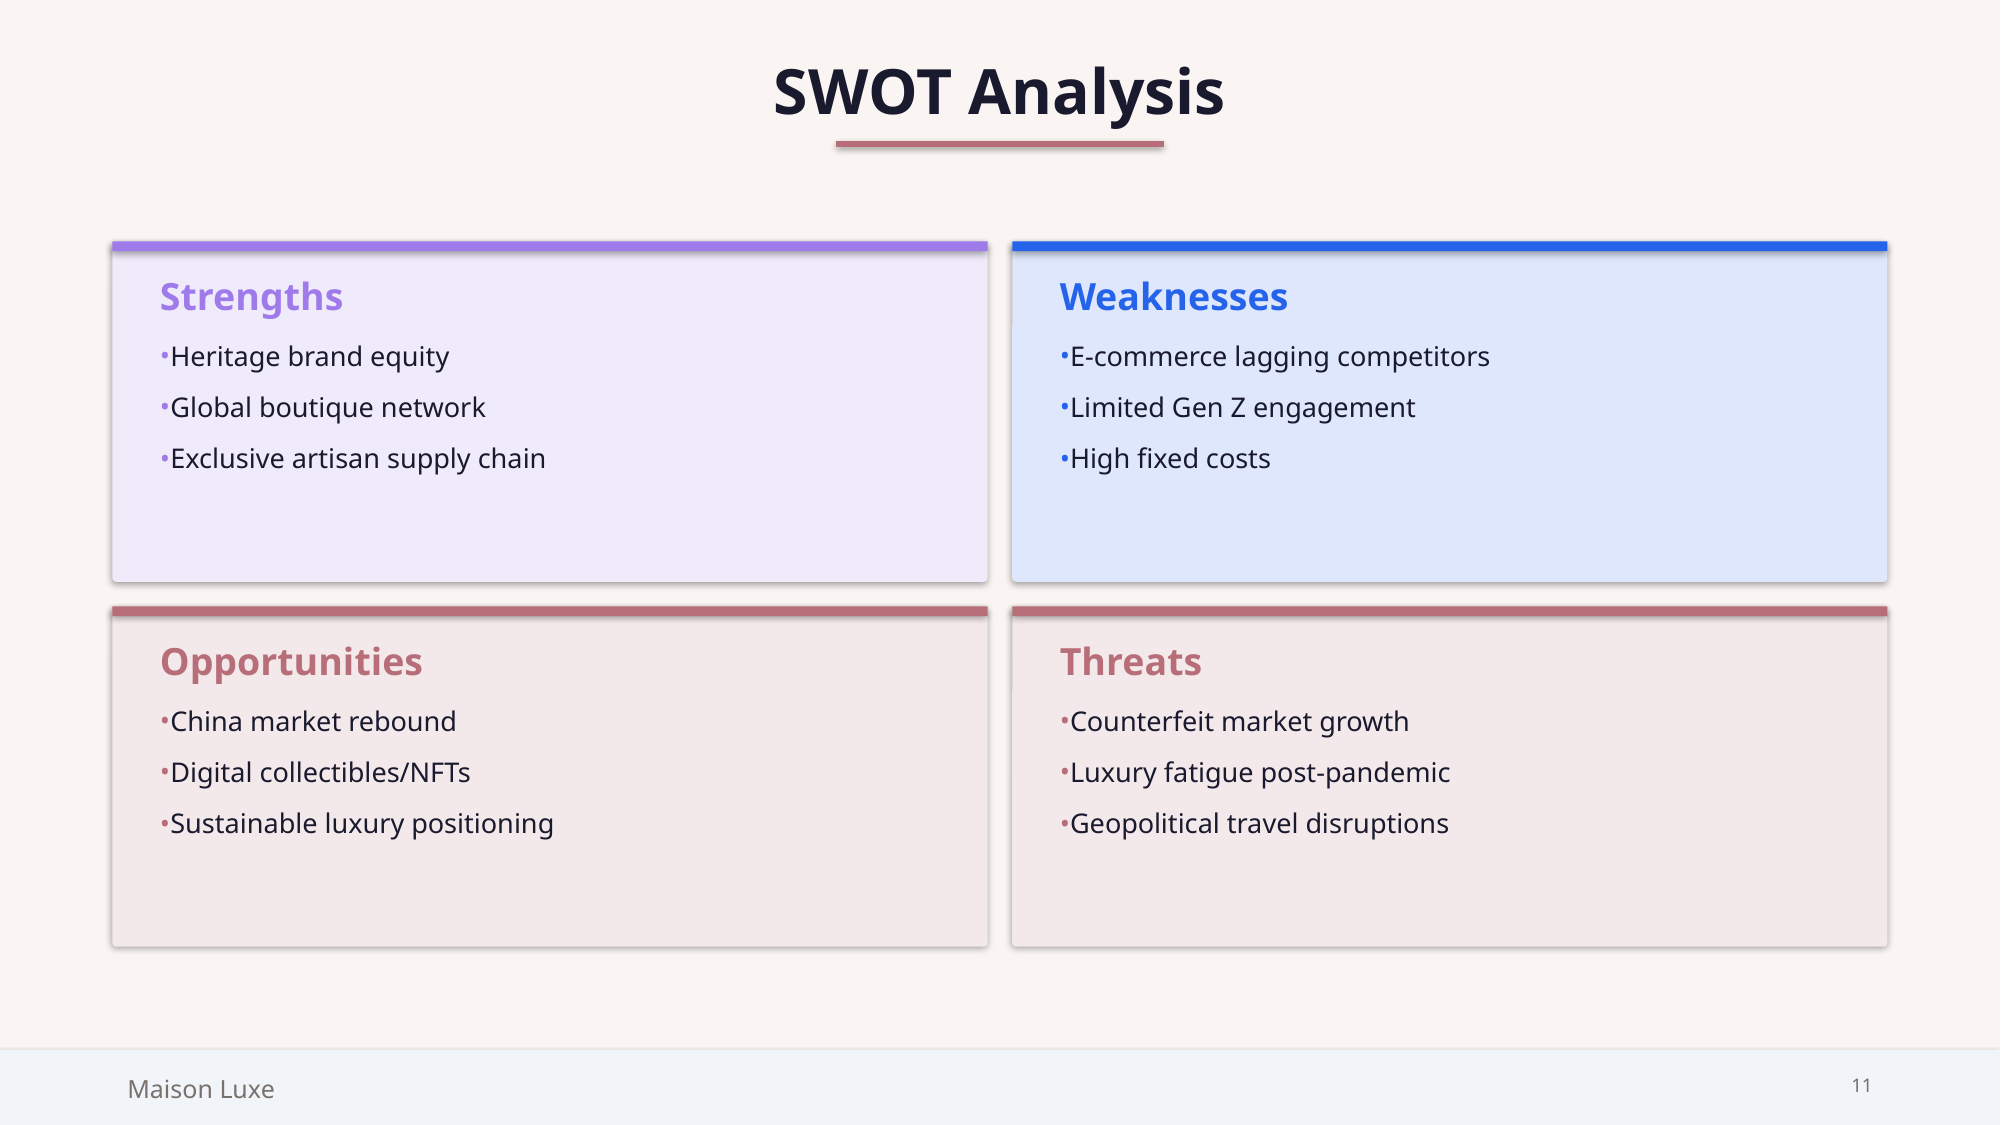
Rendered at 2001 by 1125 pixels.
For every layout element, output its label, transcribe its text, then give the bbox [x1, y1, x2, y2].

text_box Opportunities [145, 630, 955, 691]
text_box SWOT Analysis [112, 45, 1888, 135]
text_box Weaknesses [1045, 265, 1855, 326]
text_box [111, 623, 989, 948]
text_box [0, 0, 2000, 1049]
text_box [112, 241, 988, 252]
text_box Heritage brand equity Global boutique network Exclusive artisan supply chain [145, 331, 955, 482]
text_box 11 [1821, 1066, 1888, 1104]
text_box Strengths [145, 265, 955, 326]
text_box [112, 606, 988, 617]
text_box Counterfeit market growth Luxury fatigue post-pandemic Geopolitical travel disruptions [1045, 696, 1855, 847]
text_box Maison Luxe [112, 1066, 605, 1112]
text_box [1011, 241, 1888, 252]
text_box [0, 1049, 2000, 1125]
text_box China market rebound Digital collectibles/NFTs Sustainable luxury positioning [145, 696, 955, 847]
text_box [1011, 257, 1889, 583]
text_box [111, 257, 989, 583]
text_box [1011, 623, 1889, 948]
text_box E-commerce lagging competitors Limited Gen Z engagement High fixed costs [1045, 331, 1855, 482]
text_box Threats [1045, 630, 1855, 691]
text_box [1011, 606, 1888, 617]
